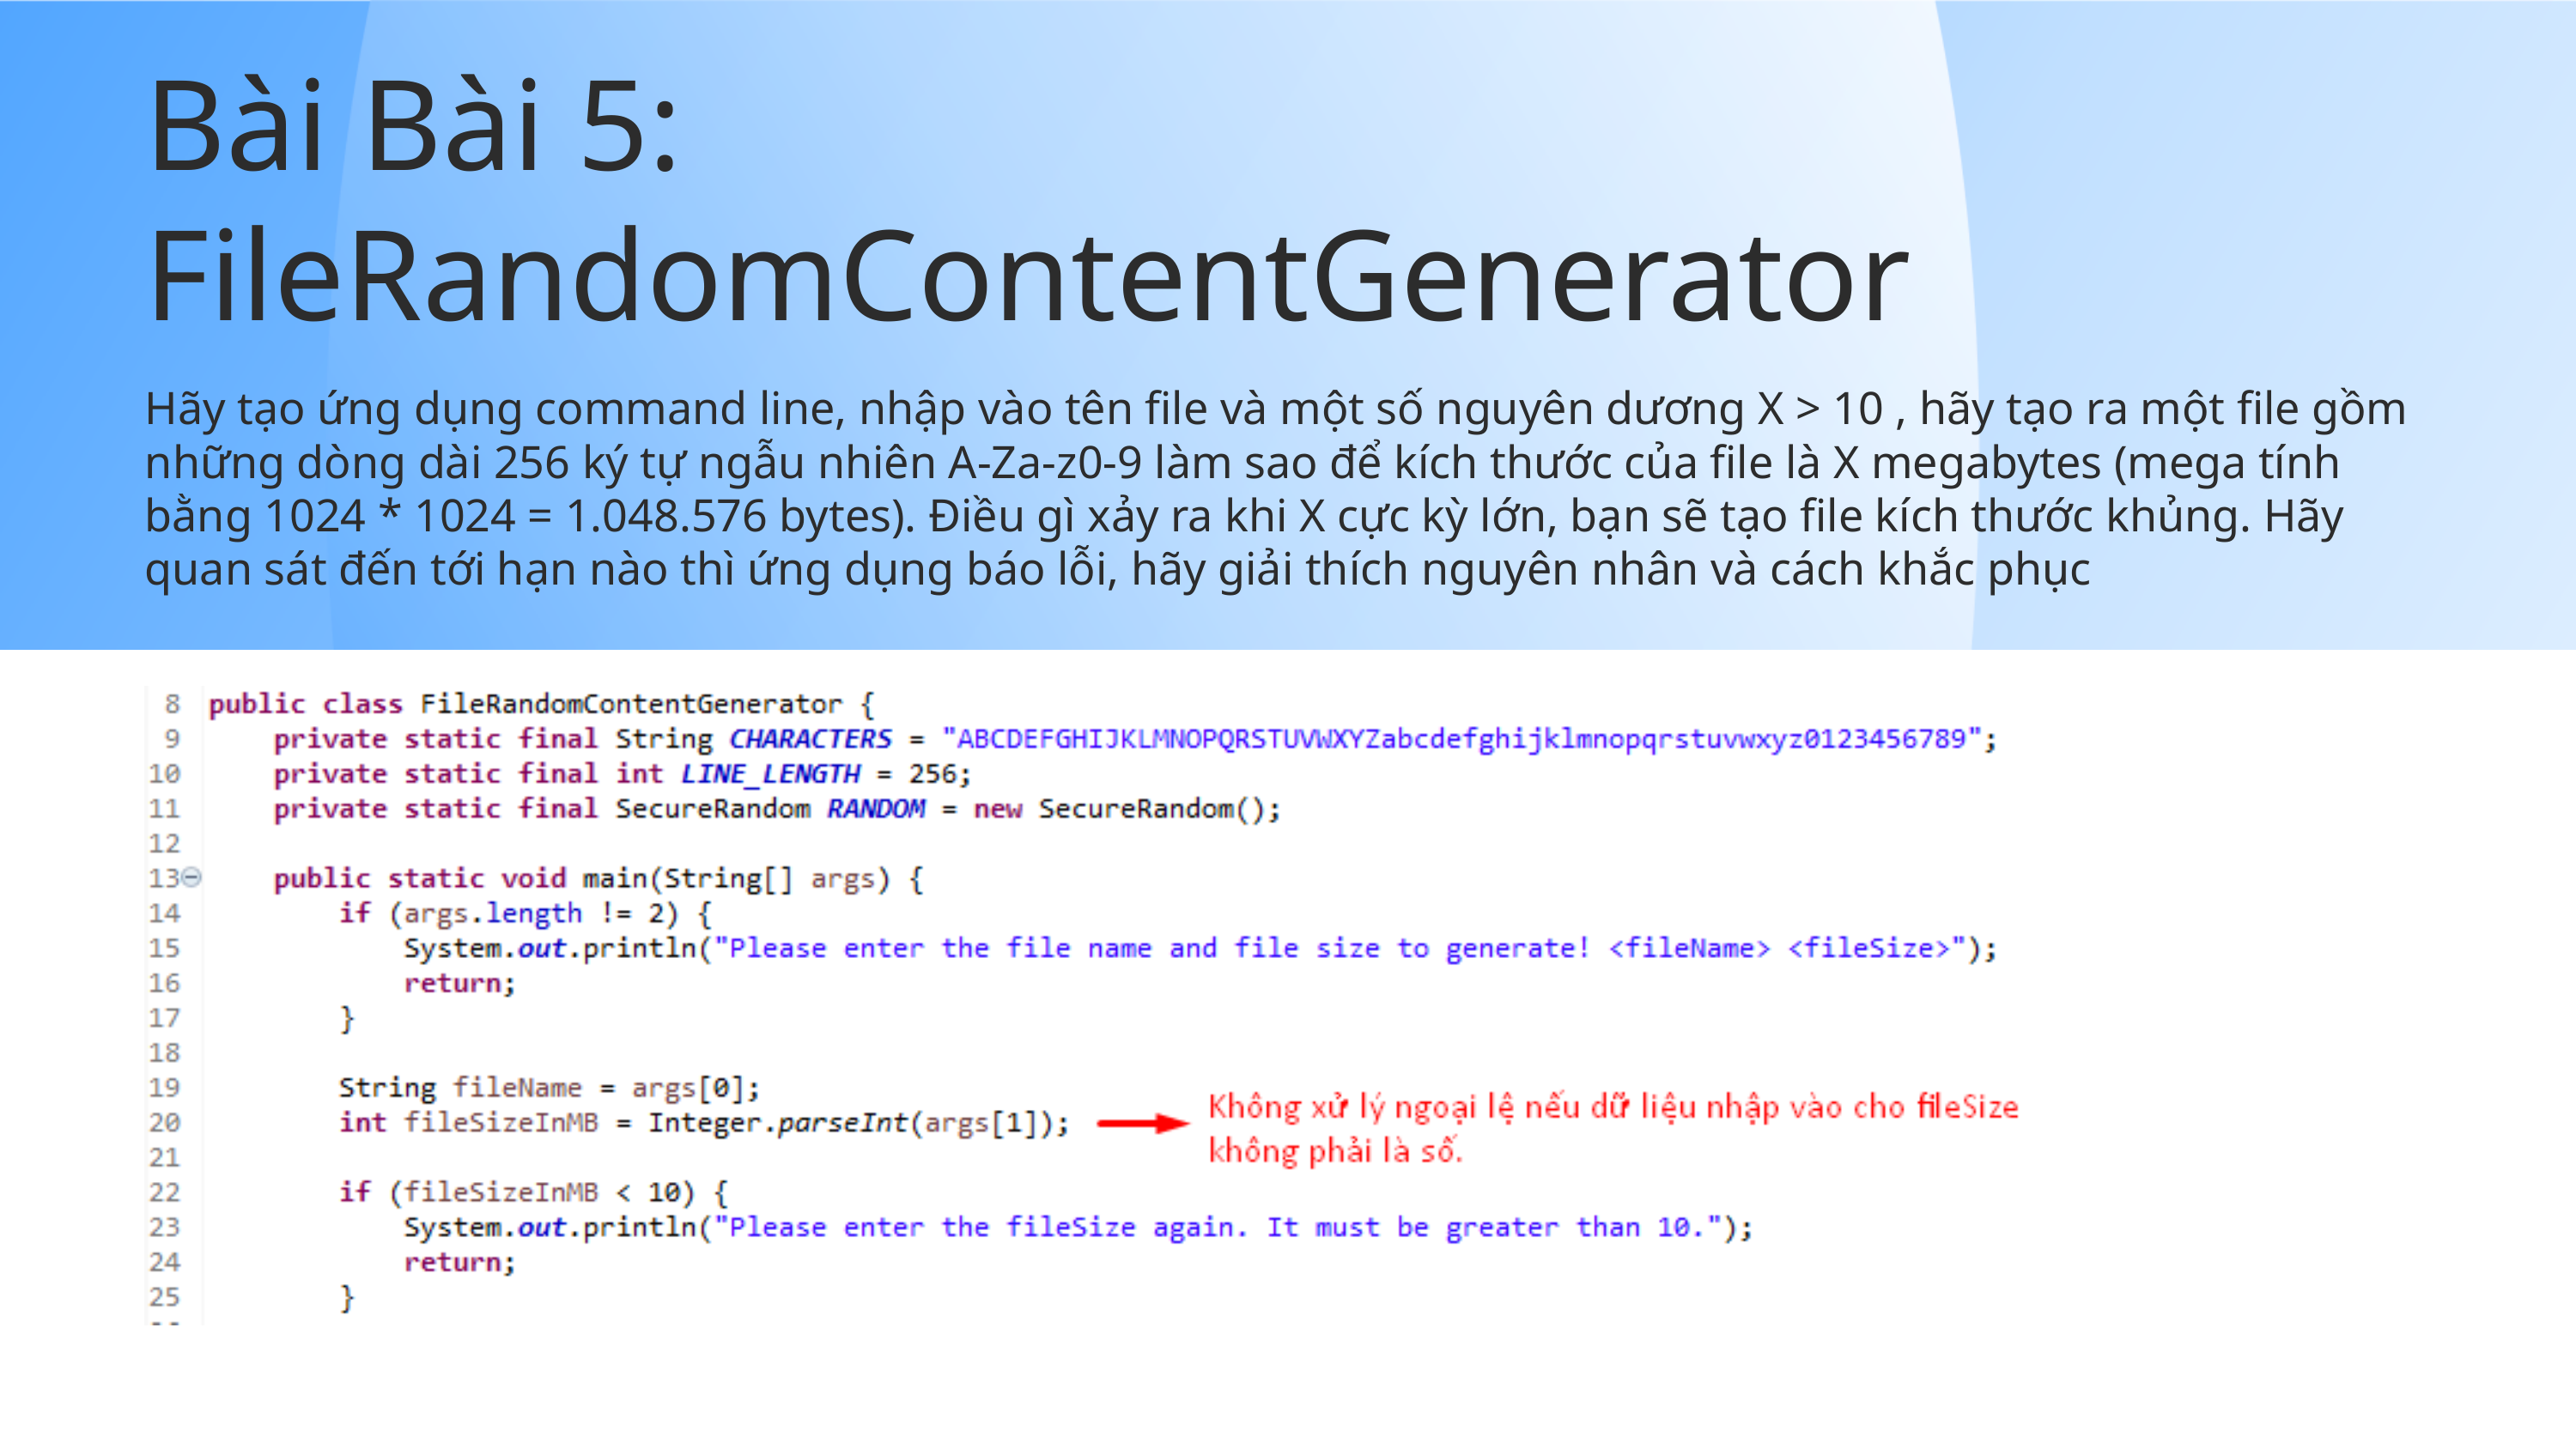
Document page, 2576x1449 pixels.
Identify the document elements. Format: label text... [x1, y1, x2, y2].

text_box Hãy tạo ứng dụng command line, nhập vào tên file và một số nguyên dương X > 10 , hãy tạo ra một file gồm những dòng dài 256 ký tự ngẫu nhiên A-Za-z0-9 làm sao để kích thước của file là X megabytes (mega tính bằng 1024 * 1024 = 1.048.576 bytes). Điều gì xảy ra khi X cực kỳ lớn, bạn sẽ tạo file kích thước khủng. Hãy quan sát đến tới hạn nào thì ứng dụng báo lỗi, hãy giải thích nguyên nhân và cách khắc phục [144, 379, 2432, 648]
text_box Bài Bài 5: FileRandomContentGenerator [144, 45, 2432, 347]
picture [144, 686, 2111, 1325]
text_box [0, 0, 2576, 650]
